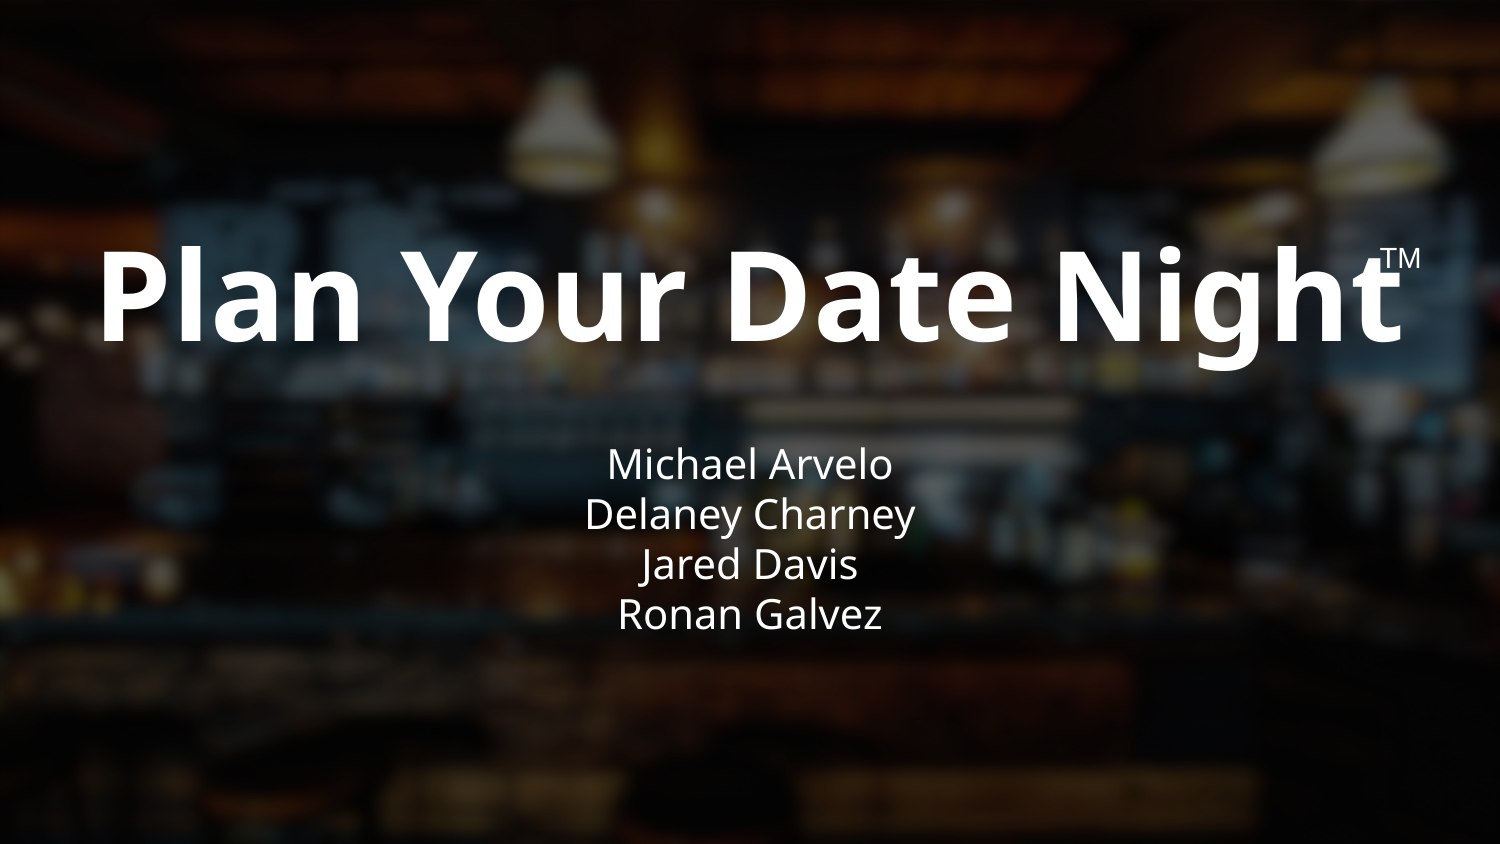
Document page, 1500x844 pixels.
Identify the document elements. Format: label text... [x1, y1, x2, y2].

title Plan Your Date Night [51, 182, 1449, 381]
text_box TM [1364, 231, 1443, 282]
text_box [0, 0, 1500, 844]
subtitle Michael Arvelo Delaney Charney Jared Davis Ronan Galvez [51, 422, 1449, 657]
